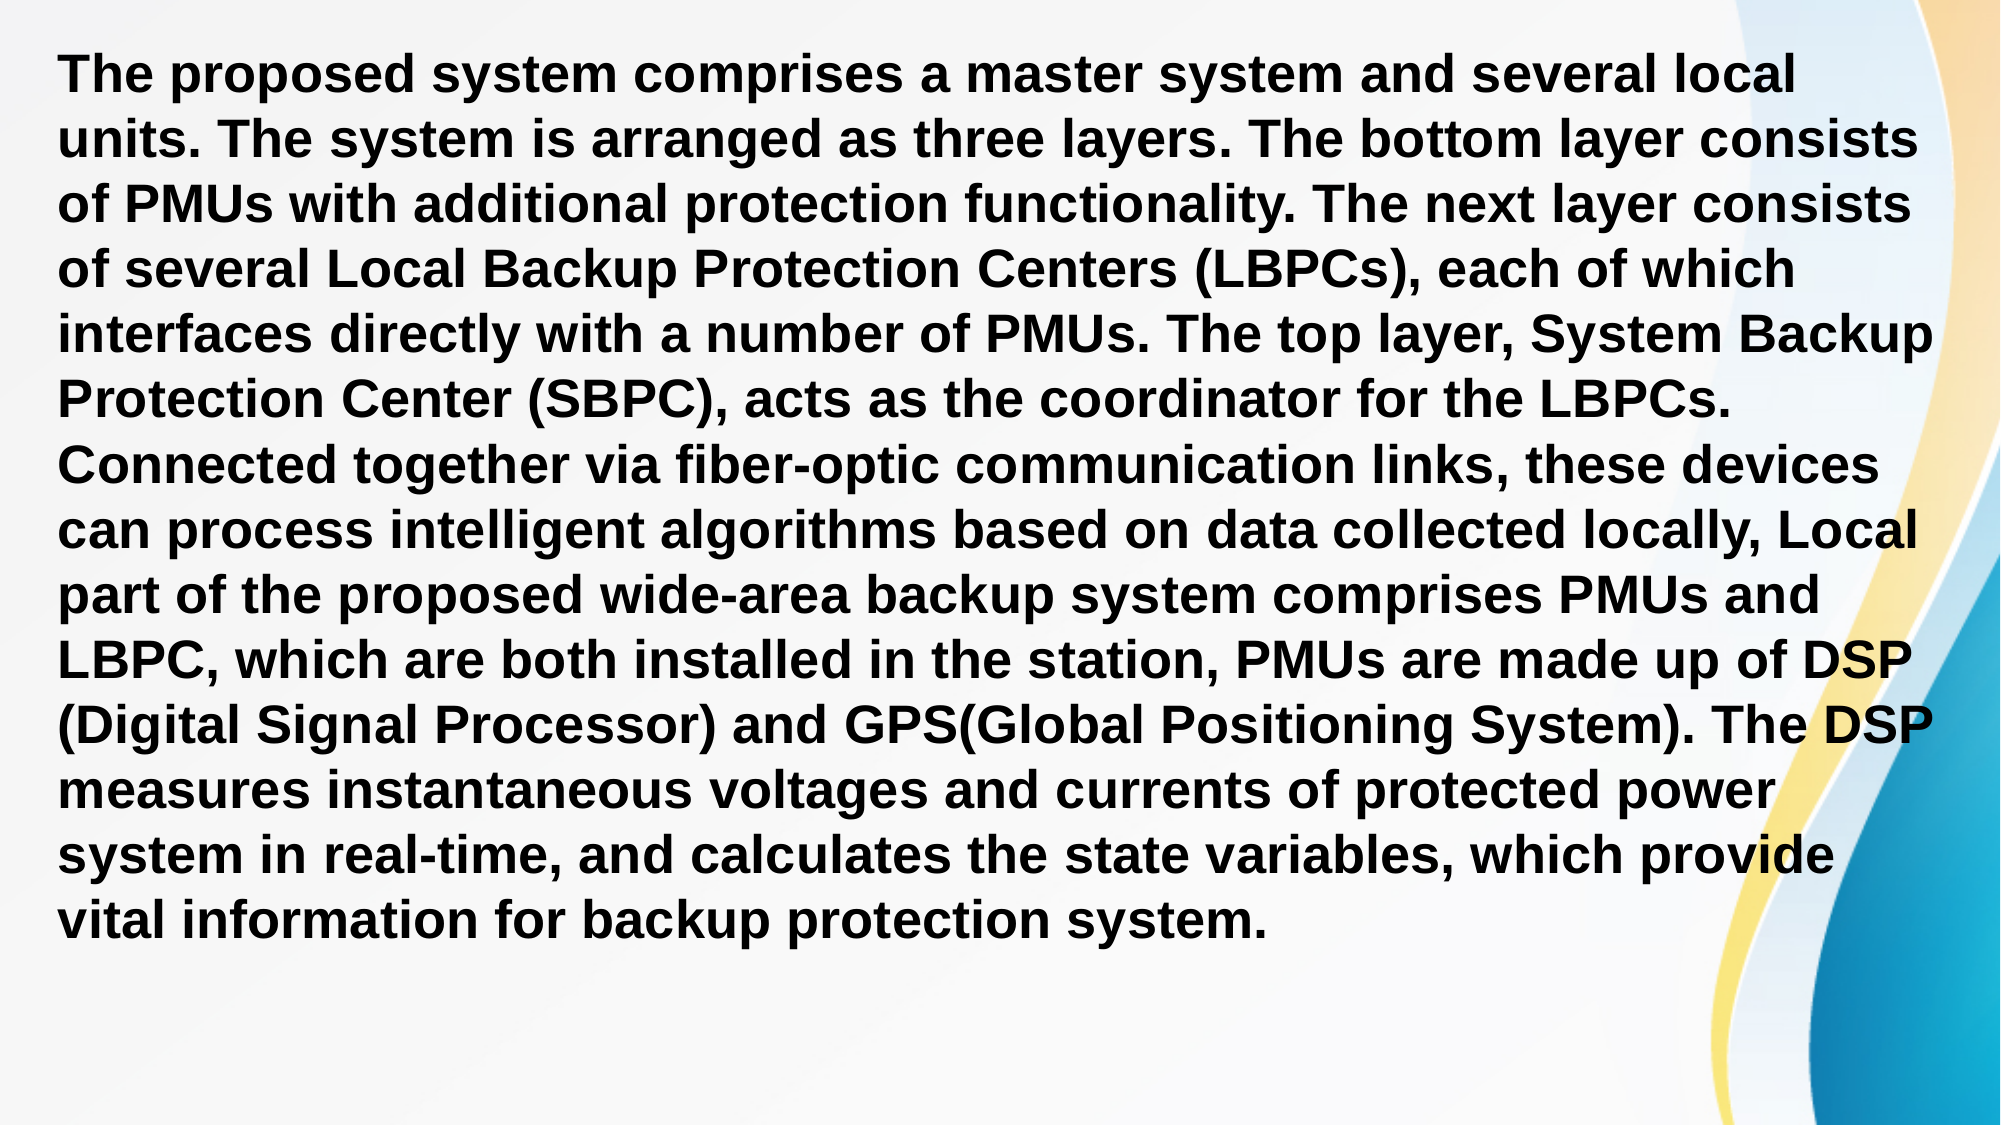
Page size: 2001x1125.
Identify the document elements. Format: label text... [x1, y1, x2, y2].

list The proposed system comprises a master system and several local units. The system is arranged as three layers. The bottom layer consists of PMUs with additional protection functionality. The next layer consists of several Local Backup Protection Centers (LBPCs), each of which interfaces directly with a number of PMUs. The top layer, System Backup Protection Center (SBPC), acts as the coordinator for the LBPCs. Connected together via fiber-optic communication links, these devices can process intelligent algorithms based on data collected locally, Local part of the proposed wide-area backup system comprises PMUs and LBPC, which are both installed in the station, PMUs are made up of DSP (Digital Signal Processor) and GPS(Global Positioning System). The DSP measures instantaneous voltages and currents of protected power system in real-time, and calculates the state variables, which provide vital information for backup protection system. [42, 30, 1969, 1095]
picture [0, 0, 2001, 1125]
